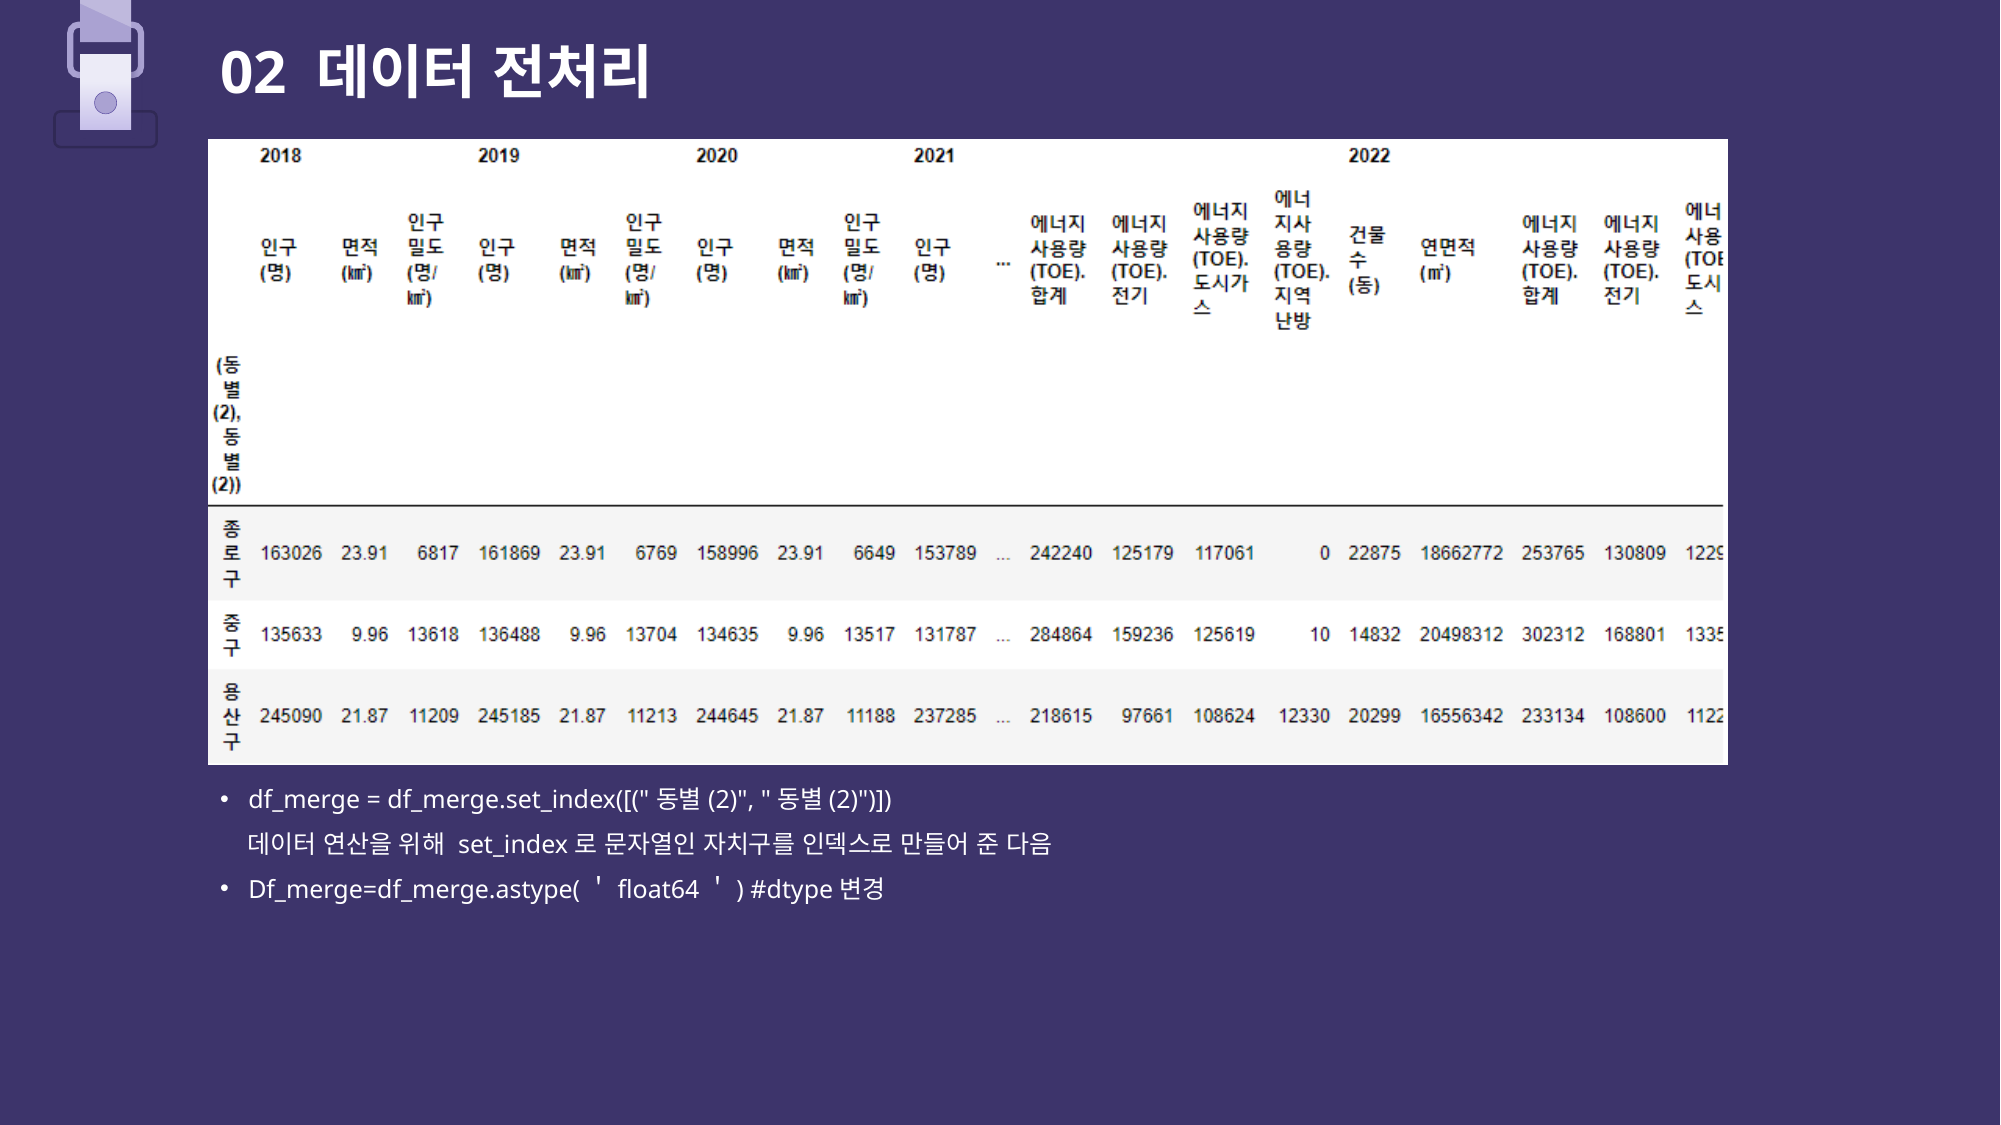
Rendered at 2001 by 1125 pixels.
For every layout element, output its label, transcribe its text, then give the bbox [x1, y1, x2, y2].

text_box 02 데이터 전처리 [205, 28, 1335, 113]
text_box df_merge = df_merge.set_index([("동별(2)", "동별(2)")]) 데이터 연산을 위해 set_index로 문자열인 자치구를 인덱스로 만들어 준 다음 Df_merge=df_merge.astype(＇float64＇) #dtype변경 [205, 761, 1703, 956]
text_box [54, 0, 157, 148]
picture [208, 139, 1728, 765]
